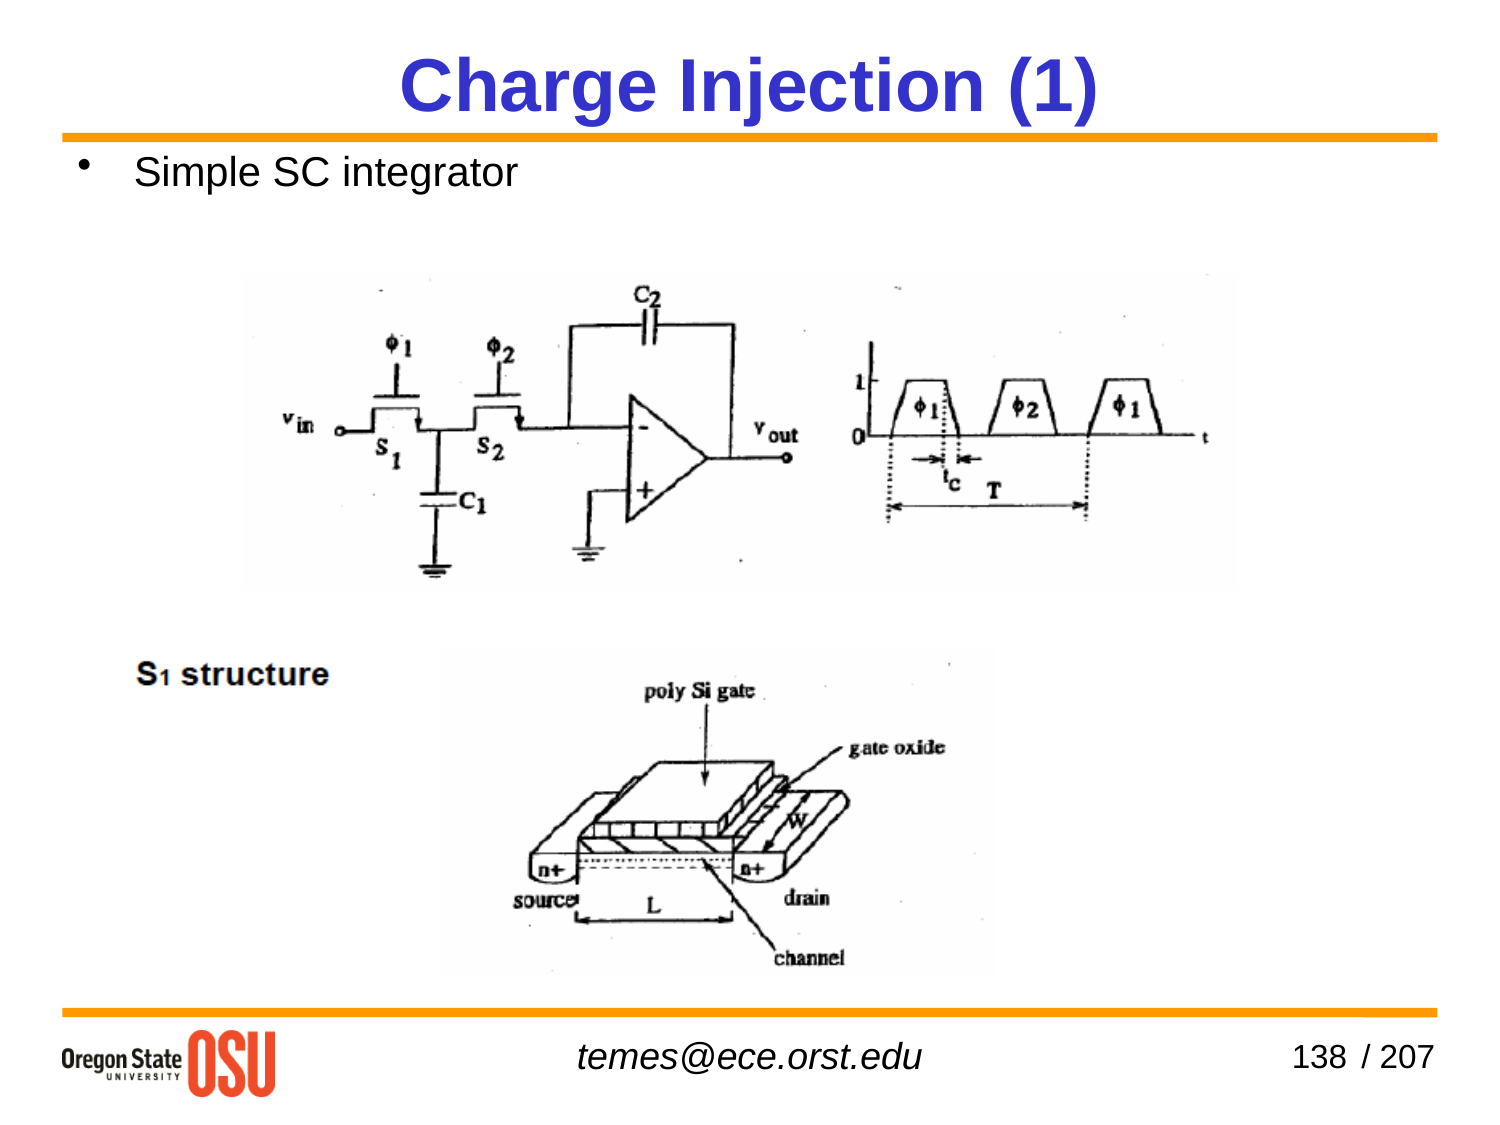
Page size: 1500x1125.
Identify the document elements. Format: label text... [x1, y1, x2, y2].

title Charge Injection (1) [112, 24, 1388, 137]
picture [134, 274, 1238, 976]
slide_number 138 [1153, 1025, 1363, 1085]
list Simple SC integrator [62, 137, 1438, 1000]
picture [62, 1012, 275, 1113]
